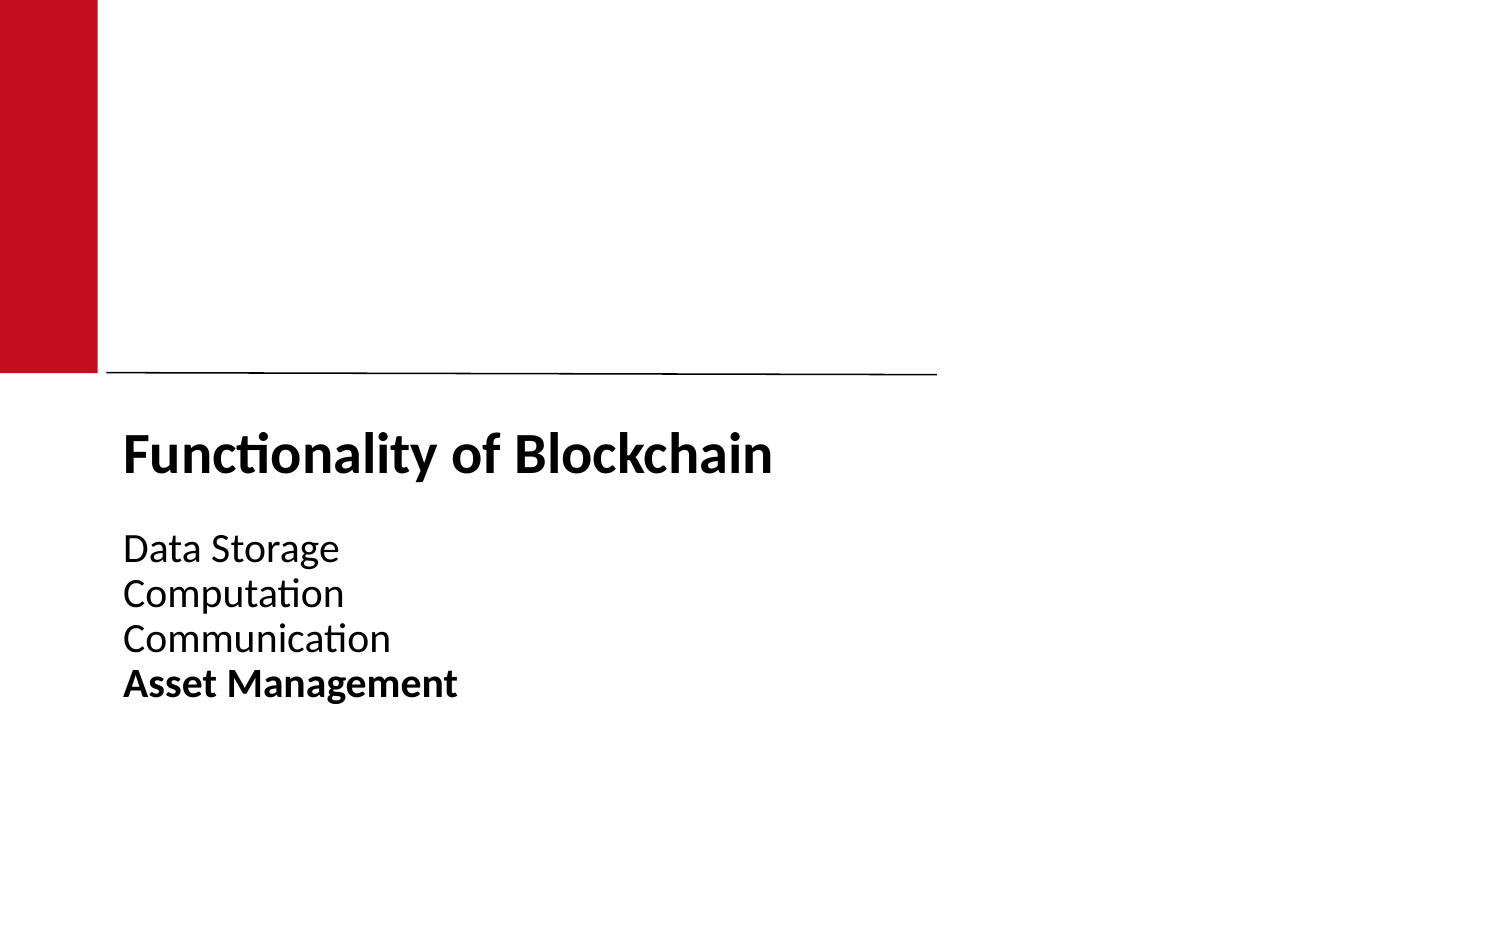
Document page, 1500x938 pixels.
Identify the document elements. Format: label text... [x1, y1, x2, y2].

title Functionality of Blockchain Data Storage Computation Communication Asset Management [108, 415, 937, 660]
